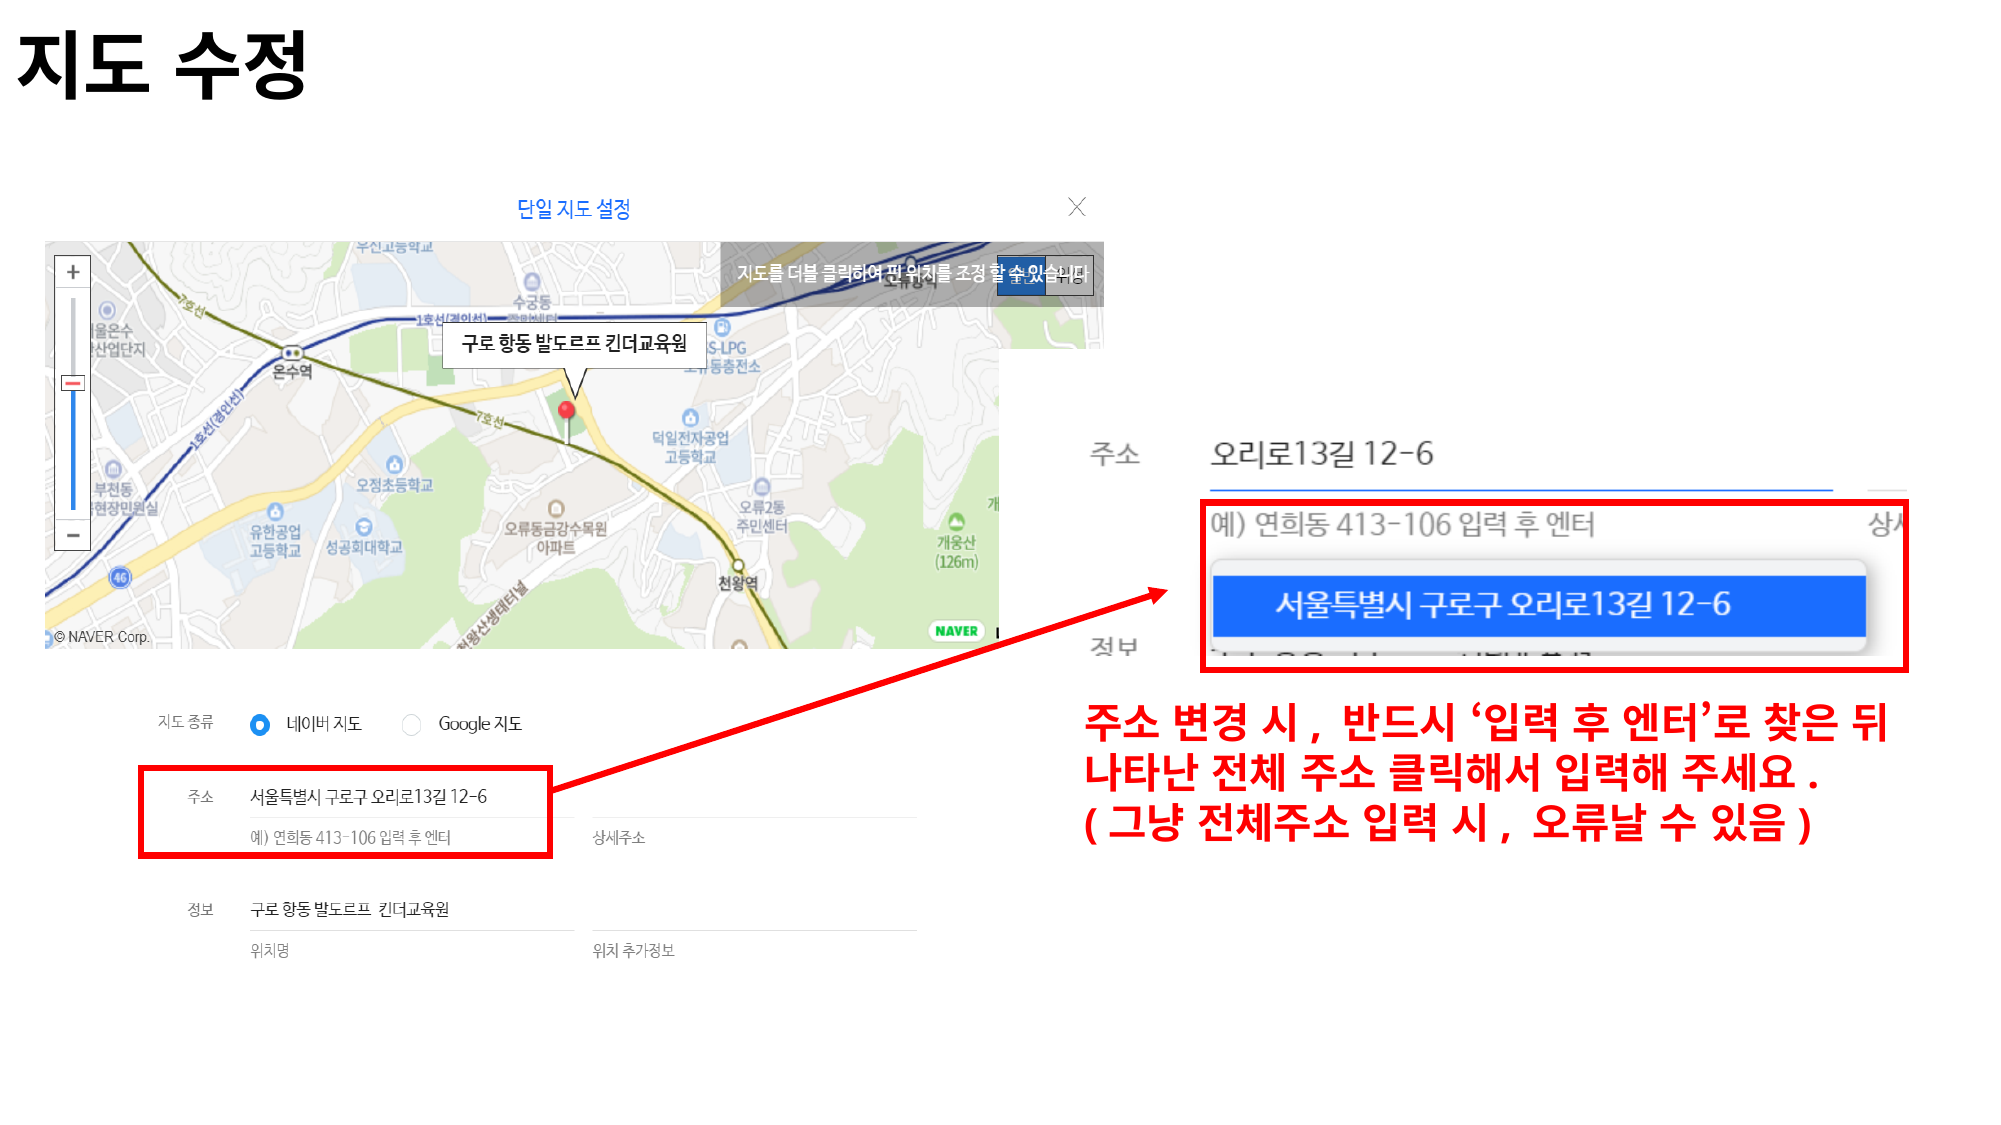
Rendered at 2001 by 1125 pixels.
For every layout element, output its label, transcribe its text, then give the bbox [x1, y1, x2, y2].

text_box 지도 수정 [0, 18, 1725, 120]
text_box [1202, 656, 1907, 671]
text_box 주소 변경 시, 반드시 ‘입력 후 엔터’로 찾은 뒤 나타난 전체 주소 클릭해서 입력해 주세요. (그냥 전체주소 입력 시, 오류날 수 있음) [1104, 688, 1987, 854]
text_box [549, 589, 1169, 792]
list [44, 177, 1104, 980]
picture [999, 349, 1907, 656]
